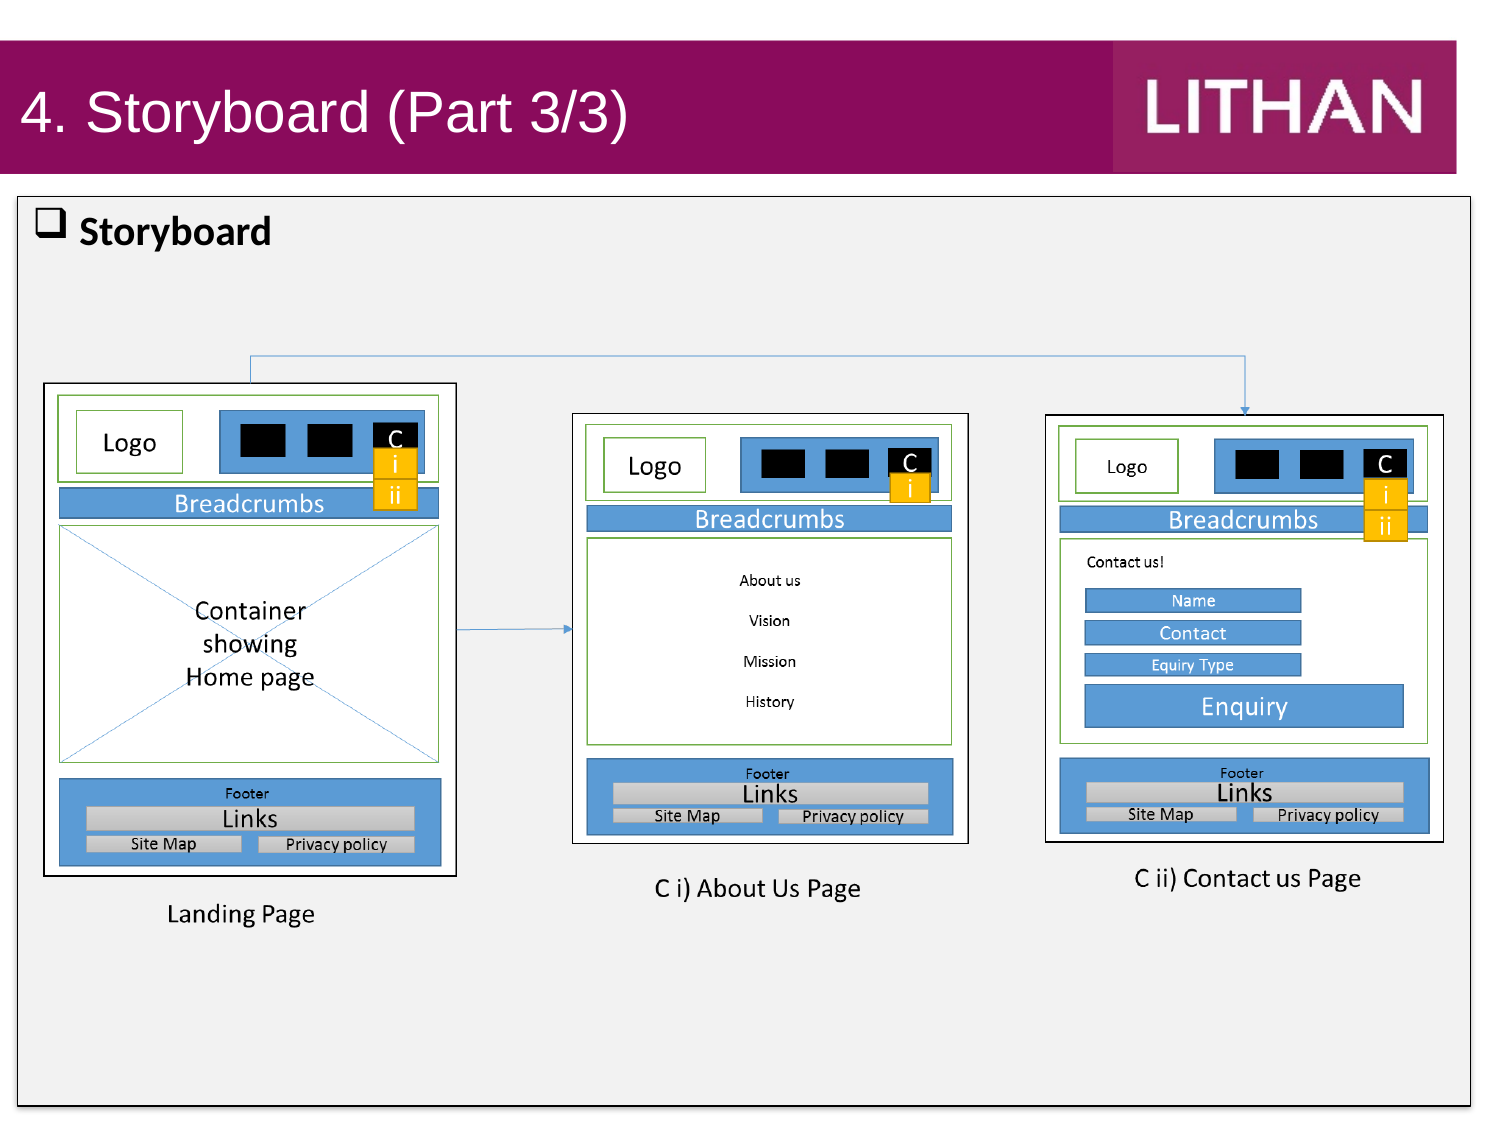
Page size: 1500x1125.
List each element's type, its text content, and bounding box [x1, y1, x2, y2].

picture [0, 37, 1460, 178]
text_box Storyboard [17, 196, 1471, 1107]
picture [43, 355, 1444, 947]
text_box 4. Storyboard (Part 3/3) [5, 66, 1235, 152]
